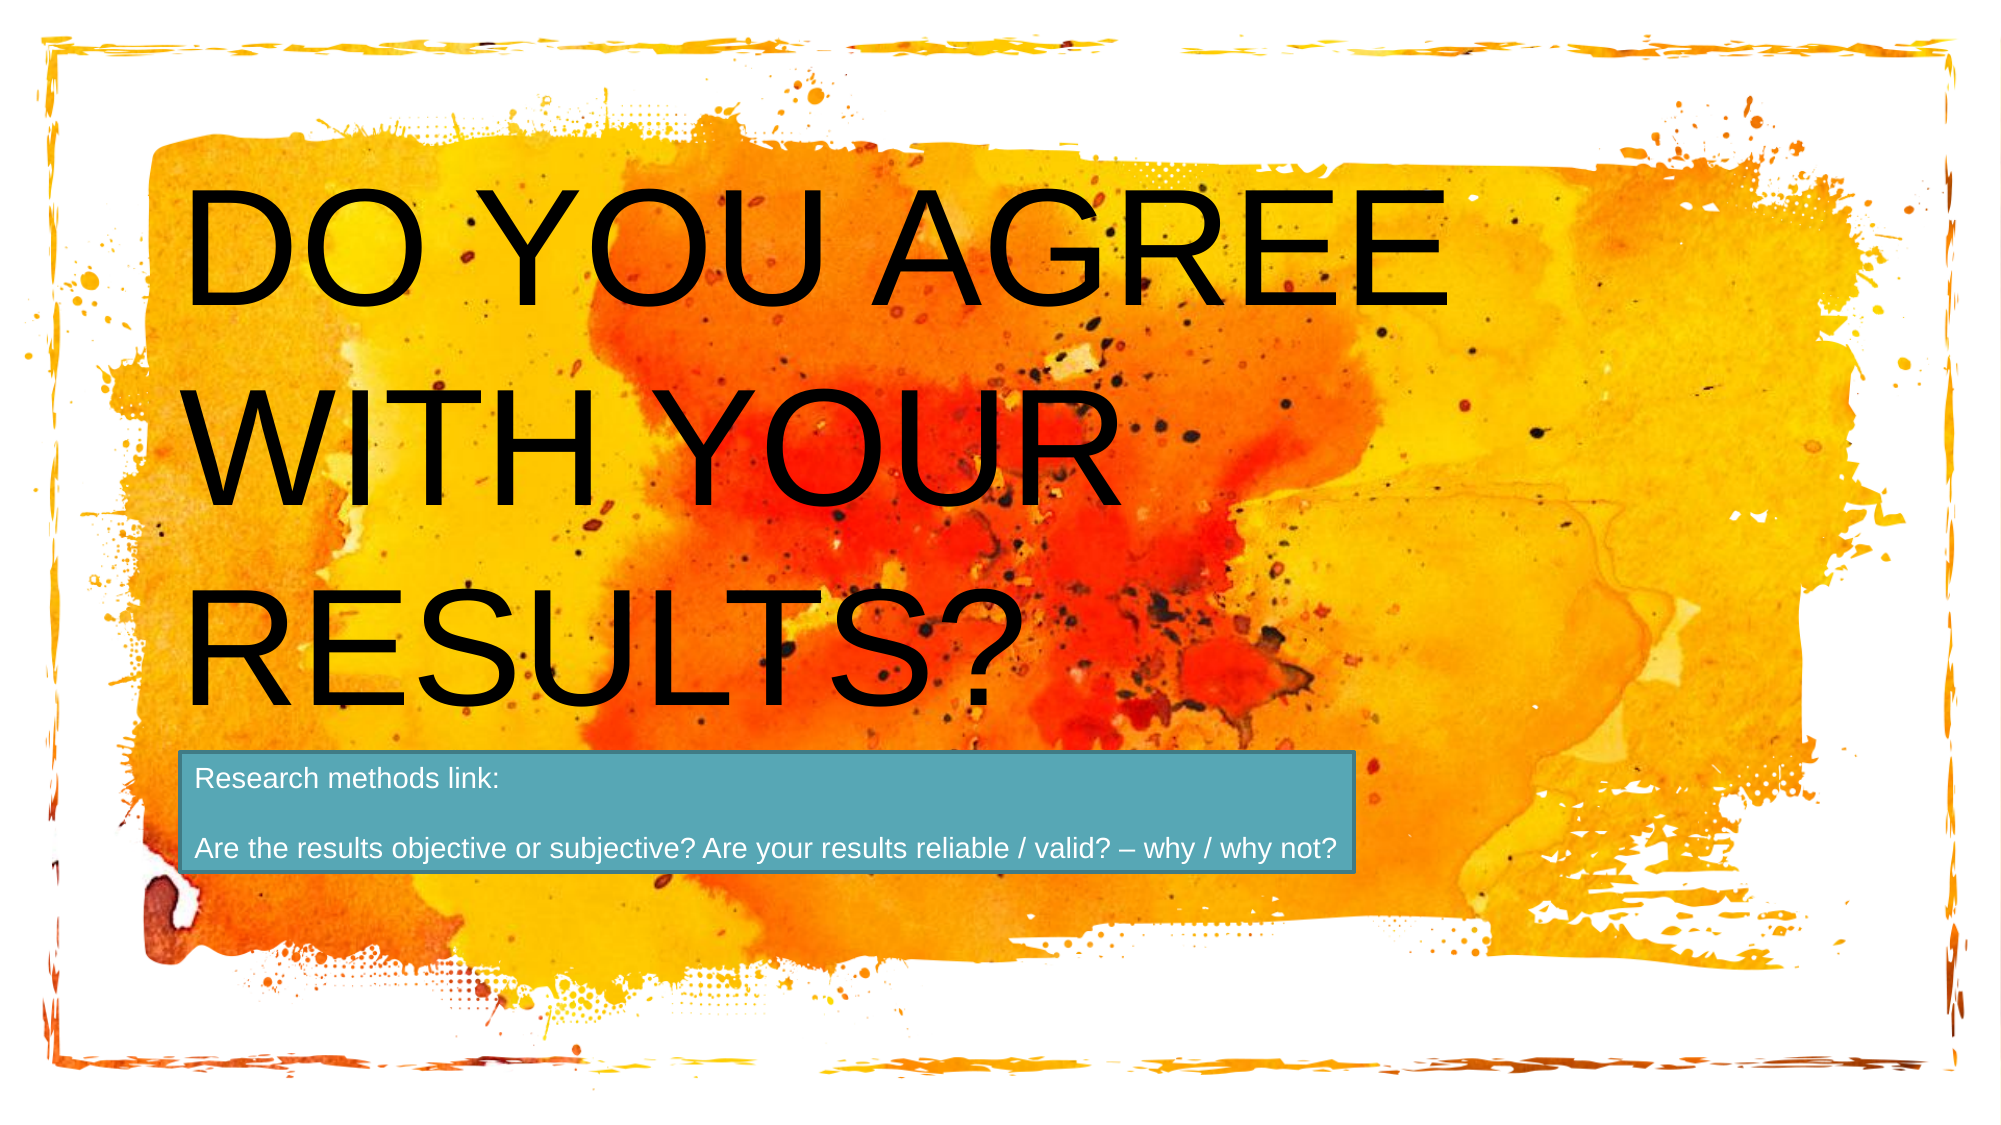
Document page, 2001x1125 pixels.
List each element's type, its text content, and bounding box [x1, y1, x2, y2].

text_box DO YOU AGREE WITH YOUR RESULTS? [165, 131, 1583, 746]
picture [0, 0, 2001, 1125]
text_box Research methods link: Are the results objective or subjective? Are your results reliable / valid? – why / why not? [178, 750, 1356, 874]
